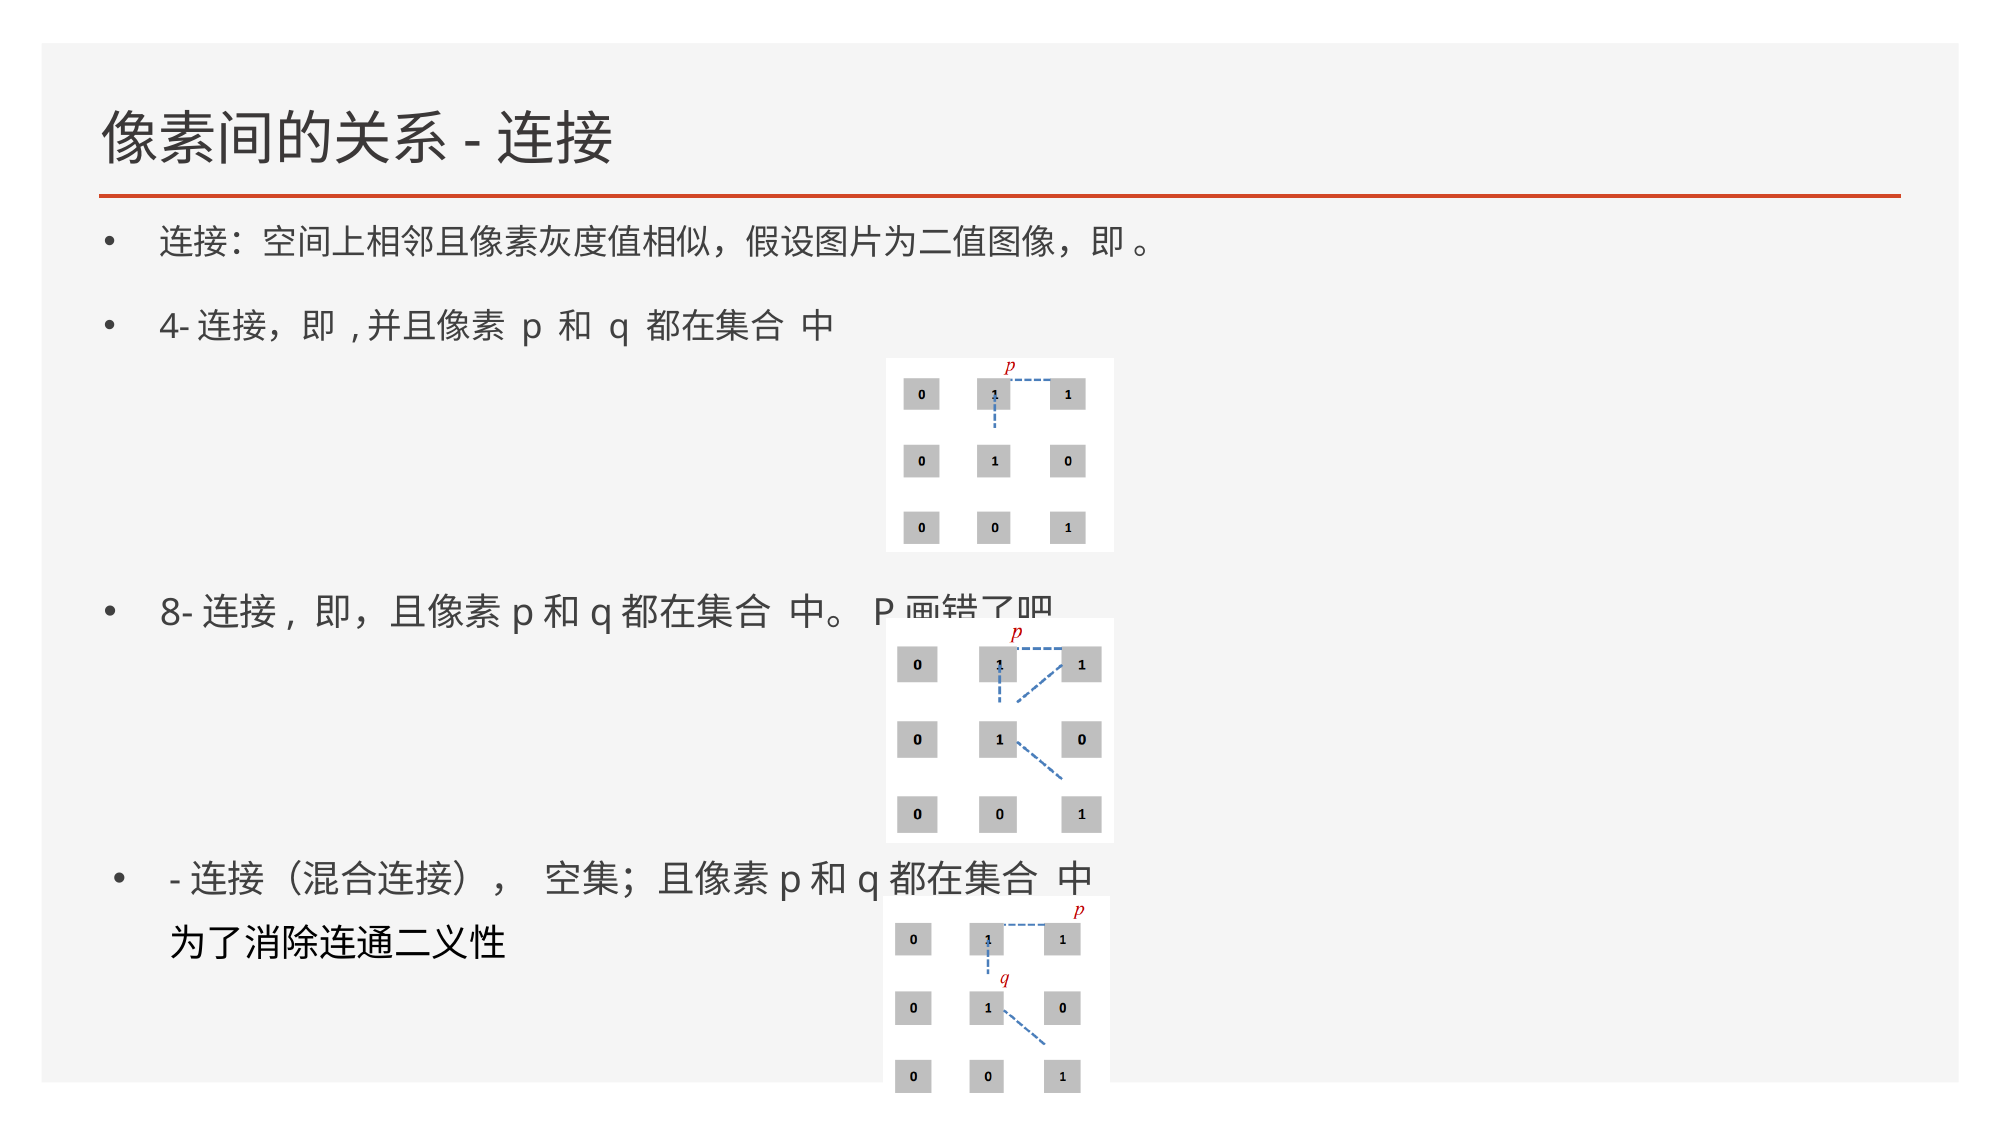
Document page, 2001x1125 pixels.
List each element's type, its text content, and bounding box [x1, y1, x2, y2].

picture [883, 896, 1110, 1104]
text_box 为了消除连通二义性 [154, 911, 522, 972]
title 像素间的关系-连接 [85, 73, 1214, 179]
picture [886, 618, 1114, 843]
picture [886, 358, 1114, 552]
